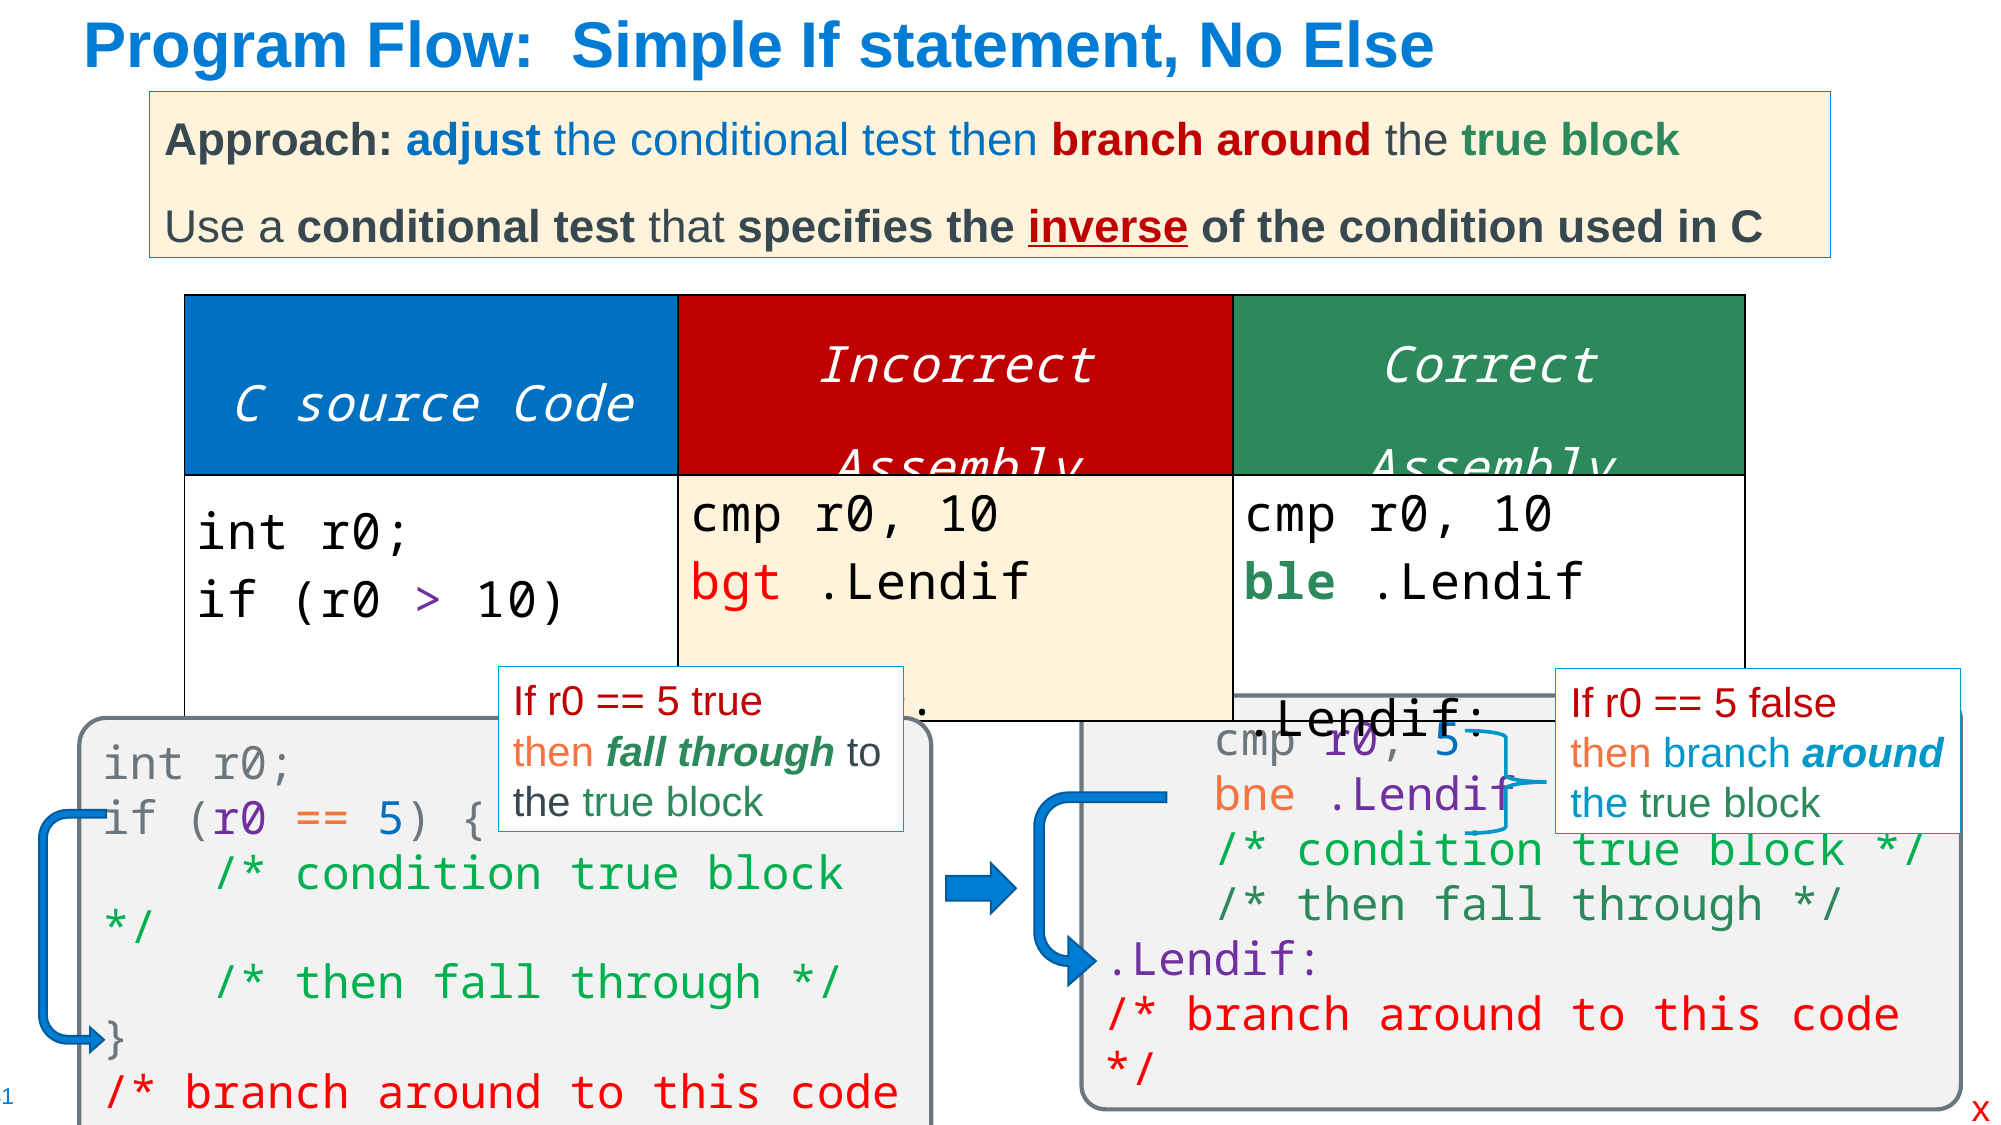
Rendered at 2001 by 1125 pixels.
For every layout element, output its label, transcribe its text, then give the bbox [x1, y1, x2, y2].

table_header C source Code [185, 296, 677, 474]
table_cell cmp r0, 10 ble .Lendif .Lendif: [1234, 476, 1744, 720]
title Program Flow: Simple If statement, No Else [68, 21, 1597, 88]
table_cell cmp r0, 10 bgt .Lendif .Lendif: [679, 476, 1232, 720]
text_box x [1956, 1076, 2000, 1125]
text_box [79, 666, 932, 1077]
table_header Incorrect Assembly [679, 296, 1232, 474]
text_box [1033, 791, 1168, 988]
list Approach: adjust the conditional test then branch around the true block Use a conditional test that specifies the inverse of the condition used in C [149, 91, 1831, 258]
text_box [1465, 668, 1961, 836]
text_box cmp r0, 5 bne .Lendif /* condition true block */ /* then fall through */ .Lendif: /* branch around to this code */ [1081, 722, 1961, 1110]
text_box [945, 860, 1018, 916]
text_box [38, 808, 79, 1045]
table_header Correct Assembly [1234, 296, 1744, 474]
table_cell int r0; if (r0 > 10) [185, 476, 677, 666]
